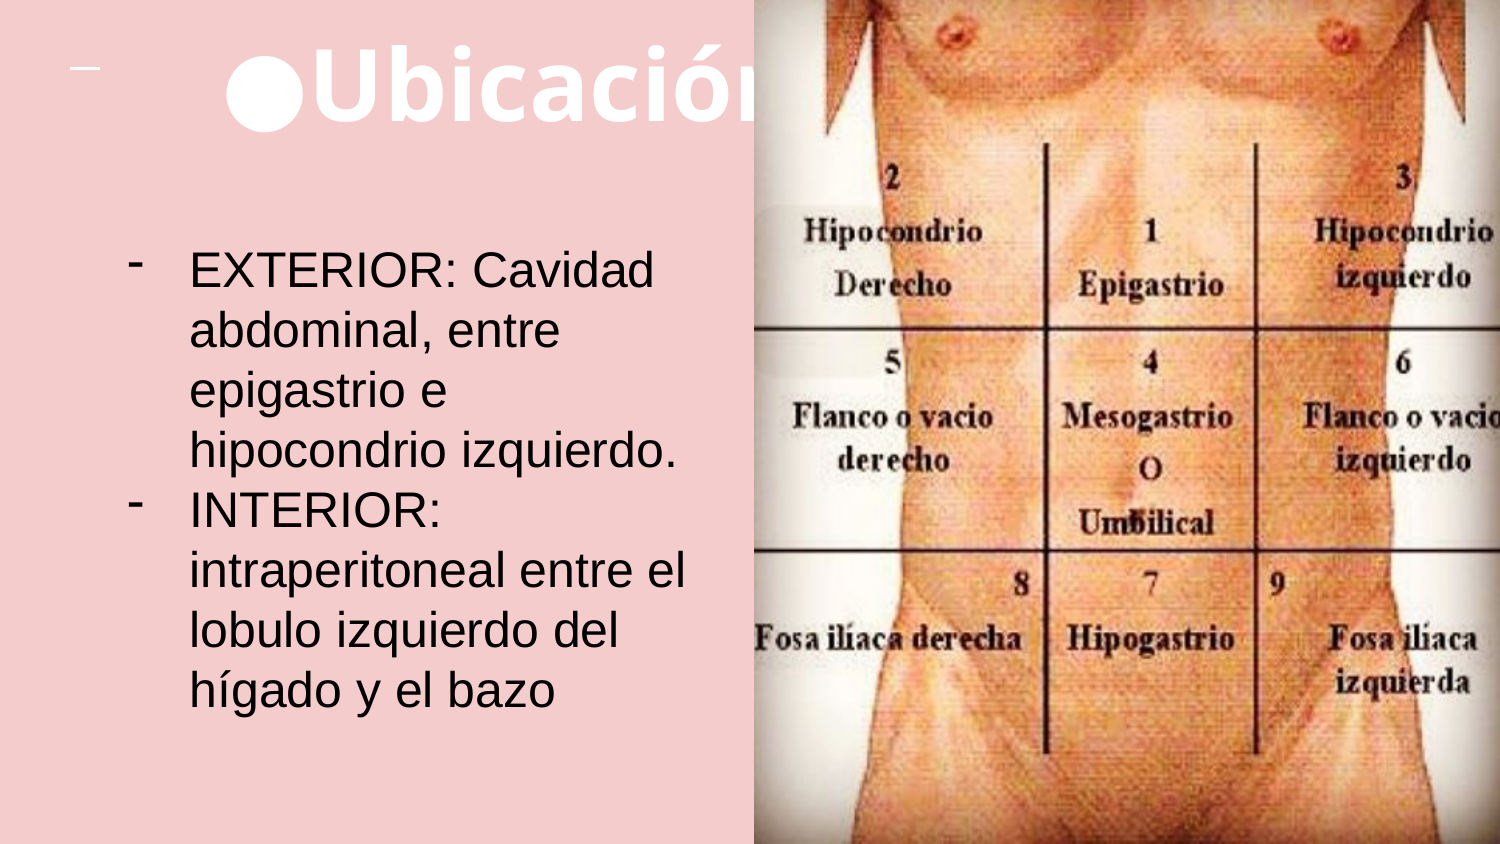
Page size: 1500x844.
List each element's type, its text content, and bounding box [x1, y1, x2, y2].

text_box EXTERIOR: Cavidad abdominal, entre epigastrio e hipocondrio izquierdo. INTERIOR: intraperitoneal entre el lobulo izquierdo del hígado y el bazo [99, 222, 735, 735]
picture [754, 0, 1500, 844]
title Ubicación [169, 0, 752, 164]
